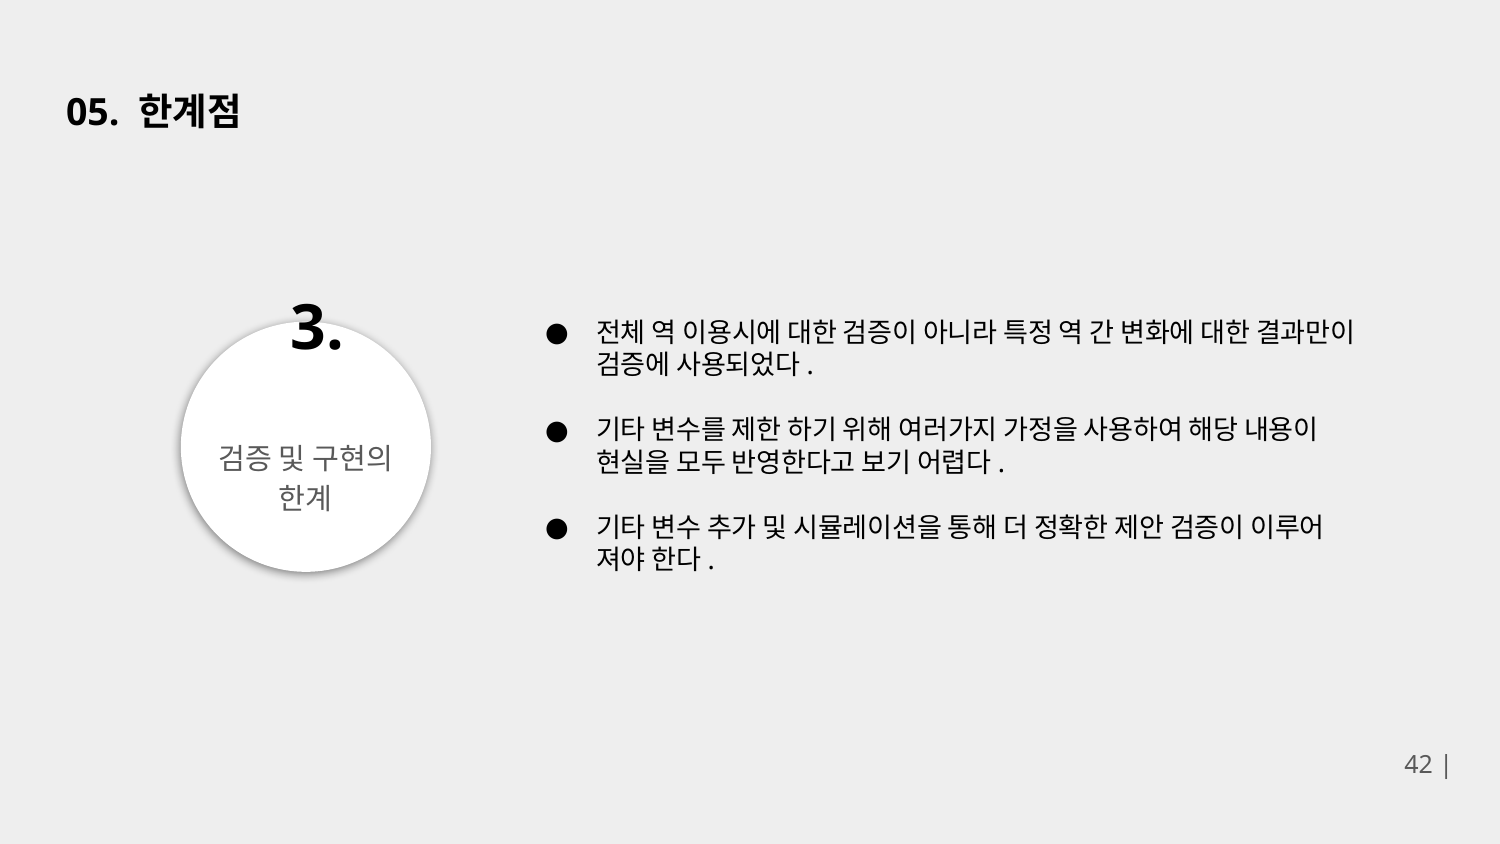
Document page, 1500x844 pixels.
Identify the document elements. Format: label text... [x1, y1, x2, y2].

title 05. 한계점 [51, 72, 1449, 167]
subtitle 42 | [1378, 674, 1468, 805]
text_box 검증 및 구현의 한계 [180, 325, 431, 572]
text_box 전체 역 이용시에 대한 검증이 아니라 특정 역 간 변화에 대한 결과만이 검증에 사용되었다. 기타 변수를 제한 하기 위해 여러가지 가정을 사용하여 해당 내용이 현실을 모두 반영한다고 보기 어렵다. 기타 변수 추가 및 시뮬레이션을 통해 더 정확한 제안 검증이 이루어 져야 한다. [506, 300, 1379, 591]
title 3. [275, 271, 362, 366]
